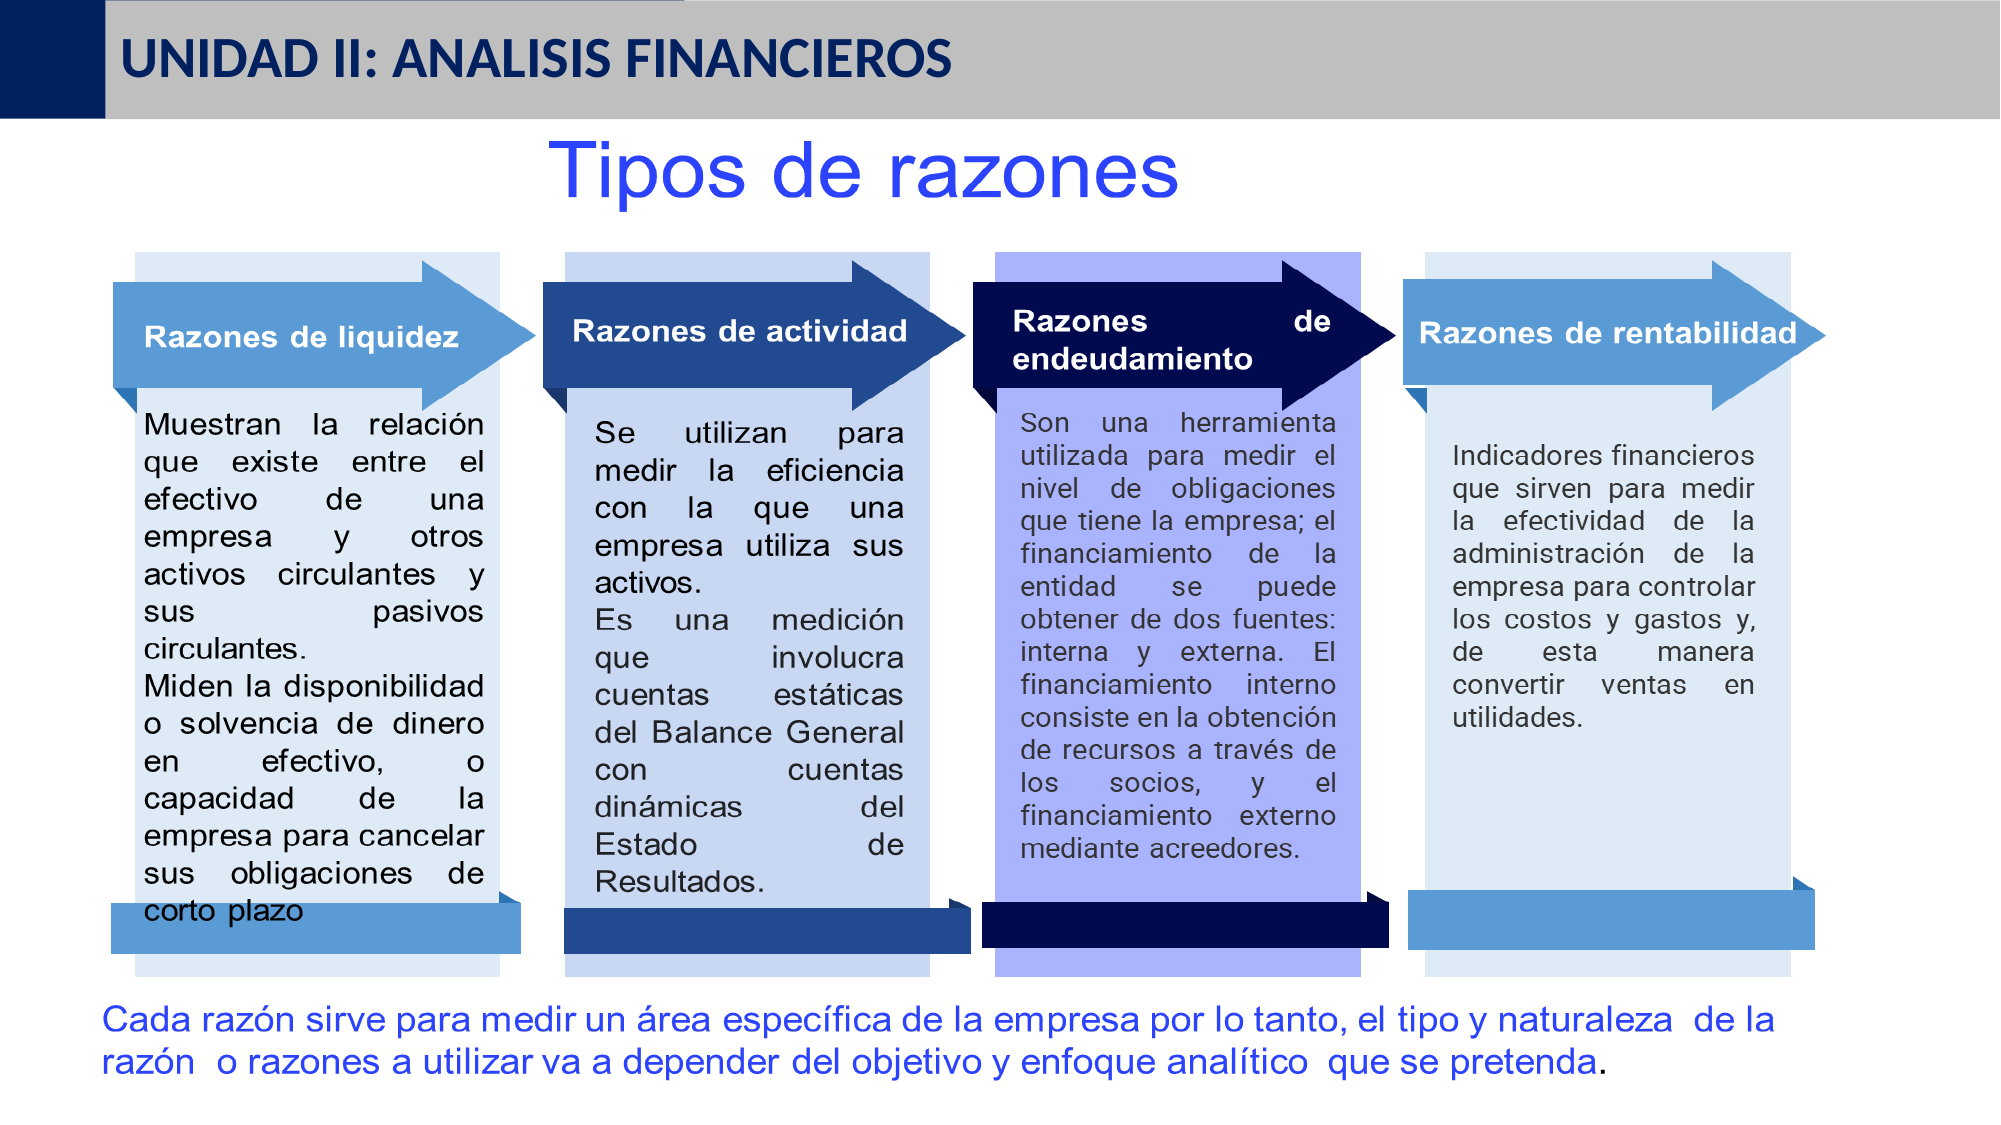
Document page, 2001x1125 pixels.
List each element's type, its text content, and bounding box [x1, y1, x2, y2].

text_box UNIDAD II: ANALISIS FINANCIEROS [105, 12, 1324, 97]
picture [78, 97, 1860, 1103]
text_box [0, 0, 104, 120]
text_box [104, 0, 2000, 120]
